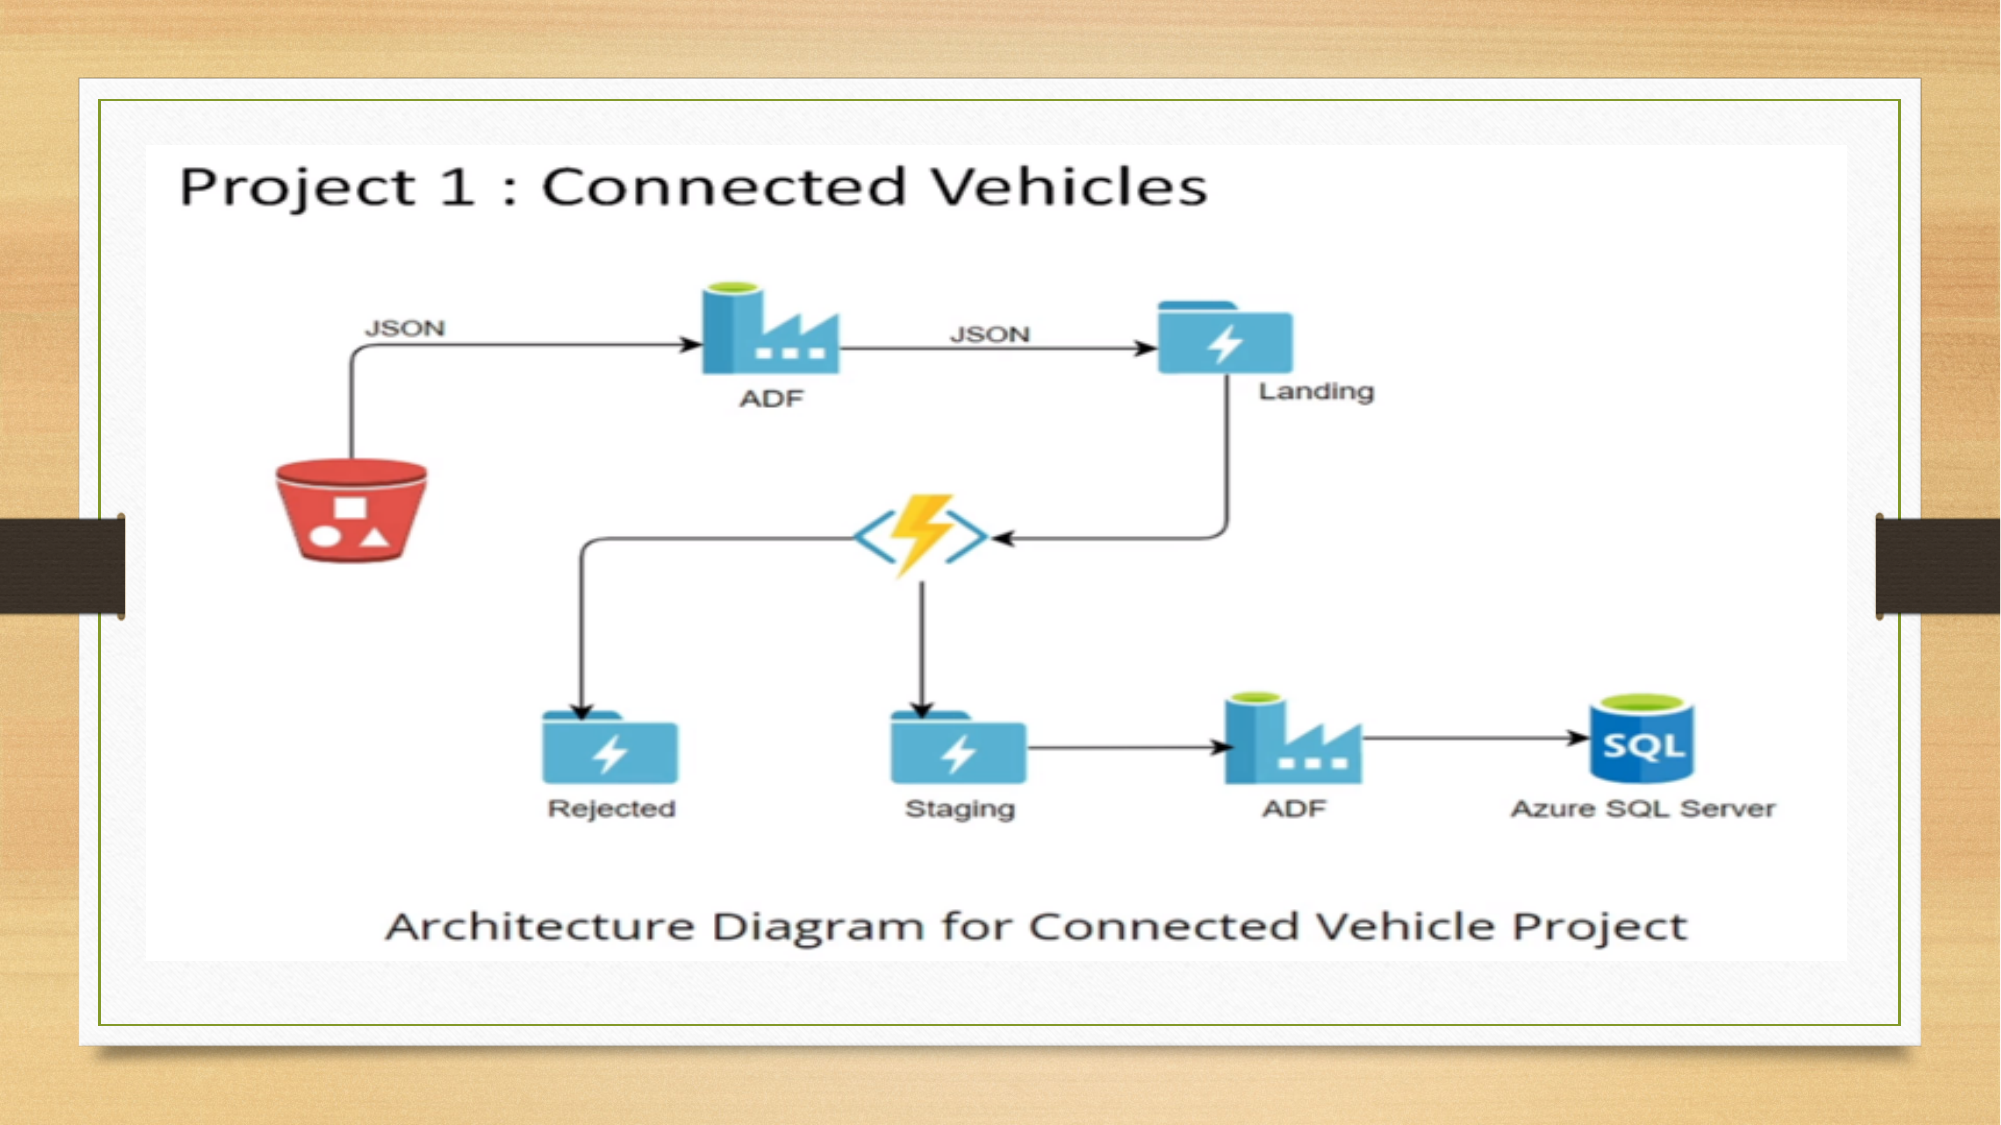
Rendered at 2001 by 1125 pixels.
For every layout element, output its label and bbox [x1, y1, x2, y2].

picture [0, 0, 2001, 1125]
list [146, 145, 1847, 961]
